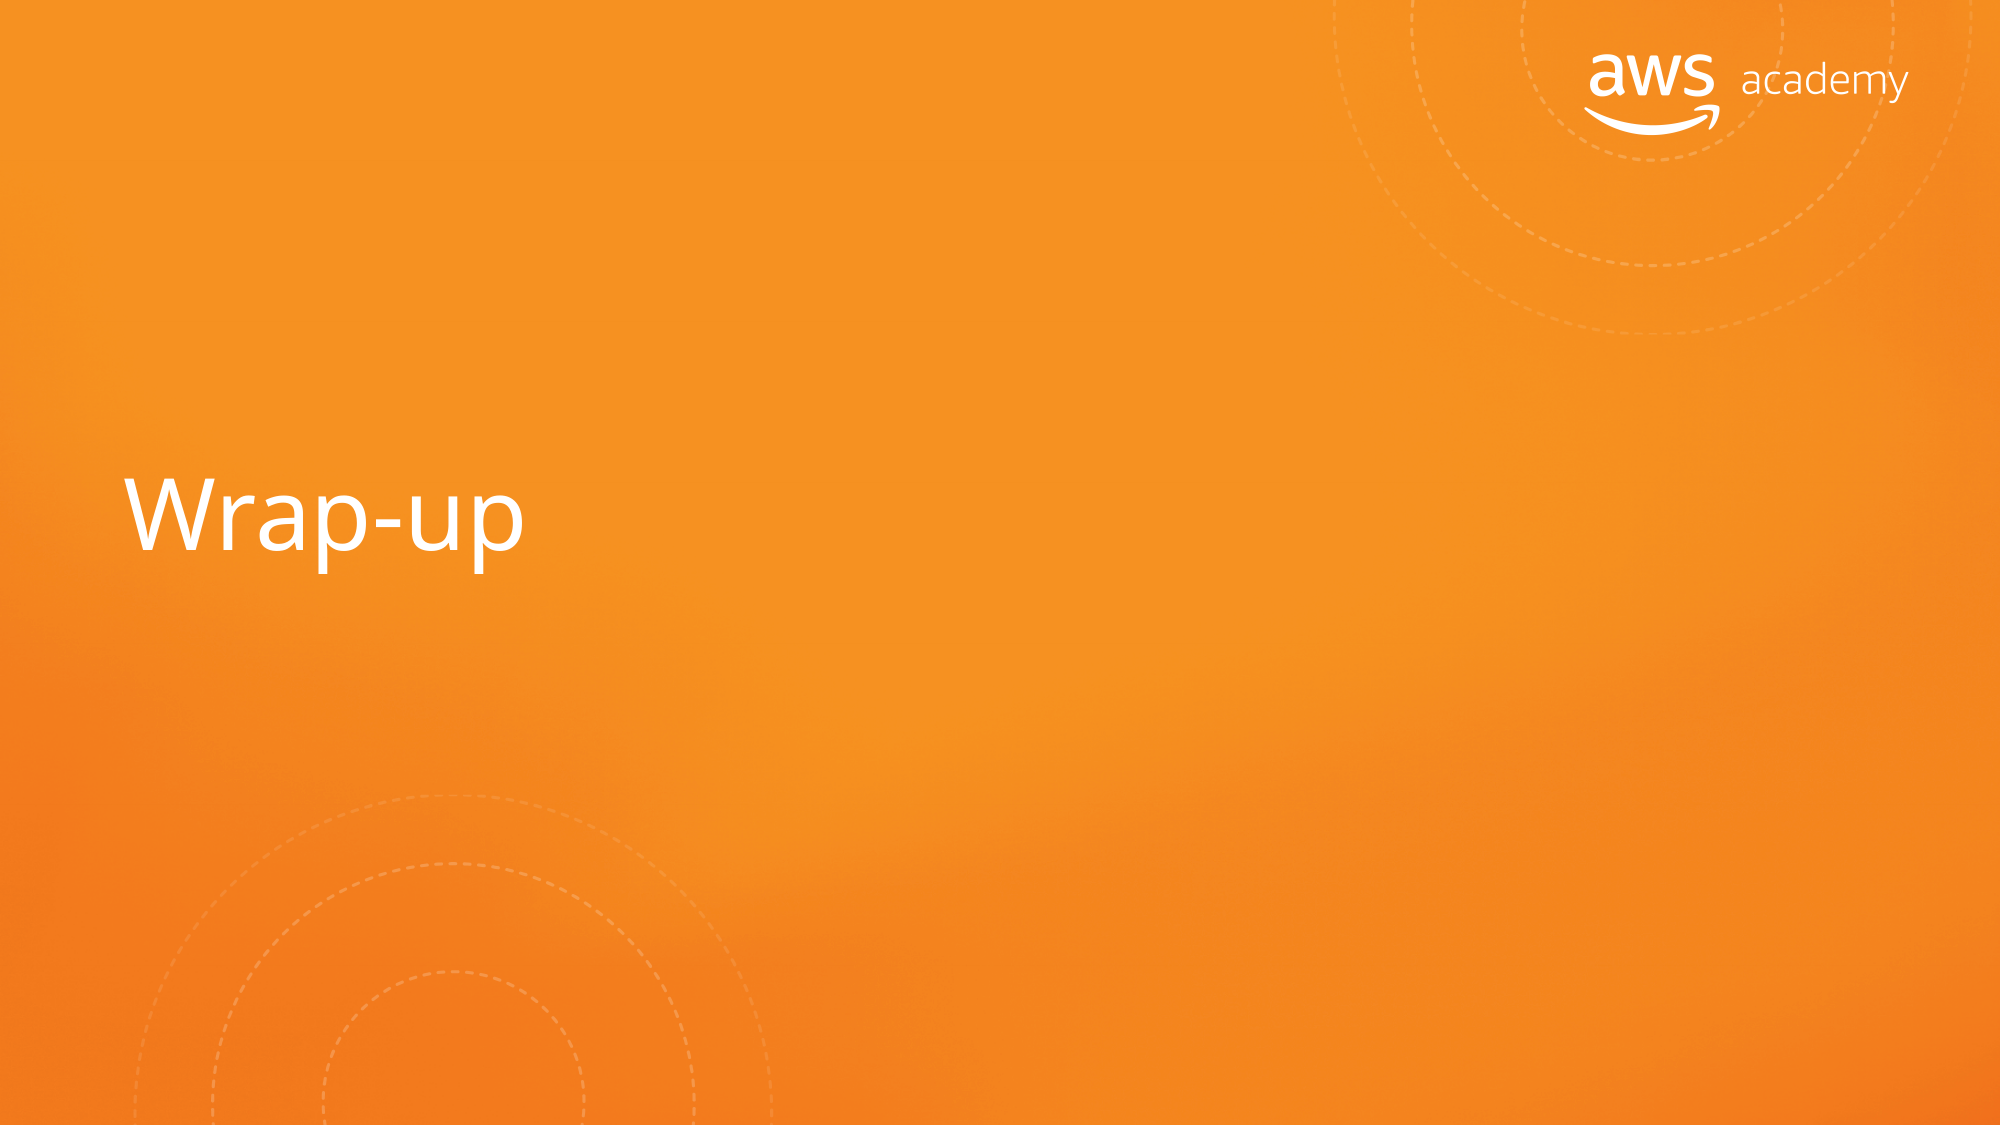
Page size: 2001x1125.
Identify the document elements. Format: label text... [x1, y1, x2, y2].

title Wrap-up [108, 454, 1933, 583]
picture [0, 0, 2000, 1125]
